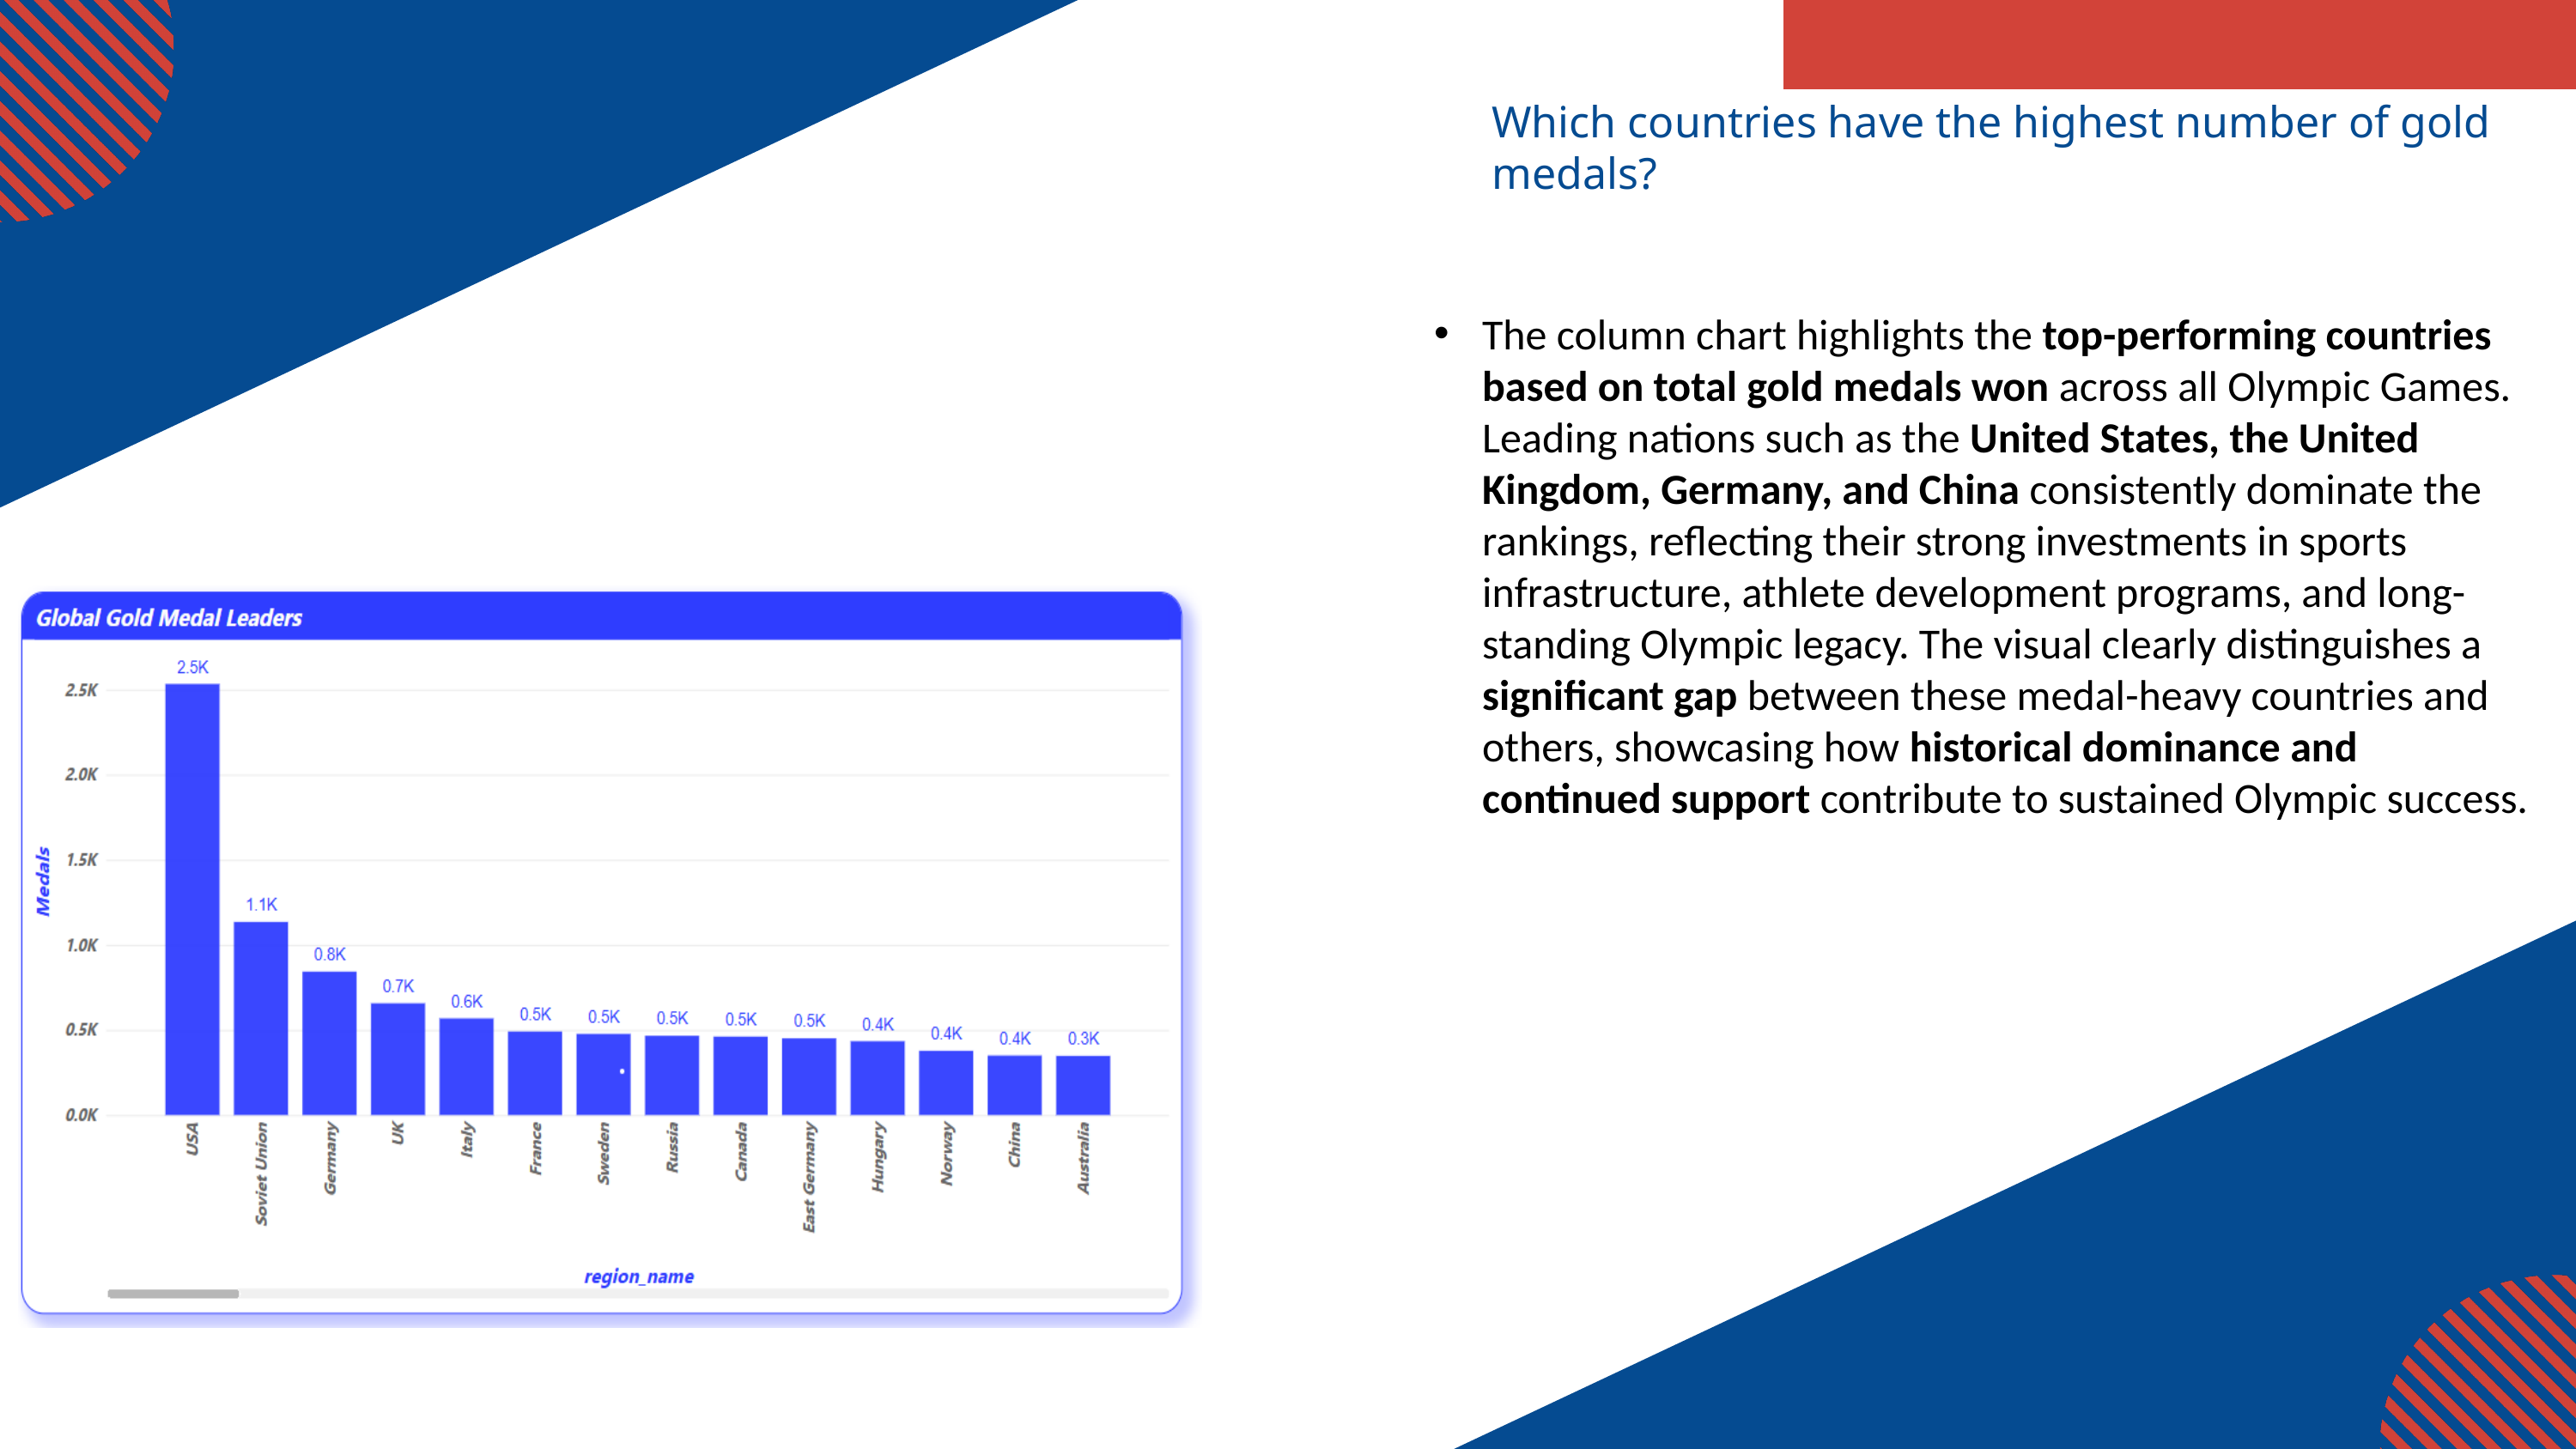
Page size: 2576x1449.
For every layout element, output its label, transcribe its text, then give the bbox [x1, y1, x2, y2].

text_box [999, 773, 2576, 1449]
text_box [0, 0, 1477, 702]
text_box Which countries have the highest number of gold medals? [1492, 94, 2576, 198]
picture [17, 585, 1203, 1329]
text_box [1783, 0, 2576, 89]
text_box The column chart highlights the top-performing countries based on total gold medals won across all Olympic Games. Leading nations such as the United States, the United Kingdom, Germany, and China consistently dominate the rankings, reflecting their strong investments in sports infrastructure, athlete development programs, and long-standing Olympic legacy. The visual clearly distinguishes a significant gap between these medal-heavy countries and others, showcasing how historical dominance and continued support contribute to sustained Olympic success. [1433, 306, 2543, 772]
